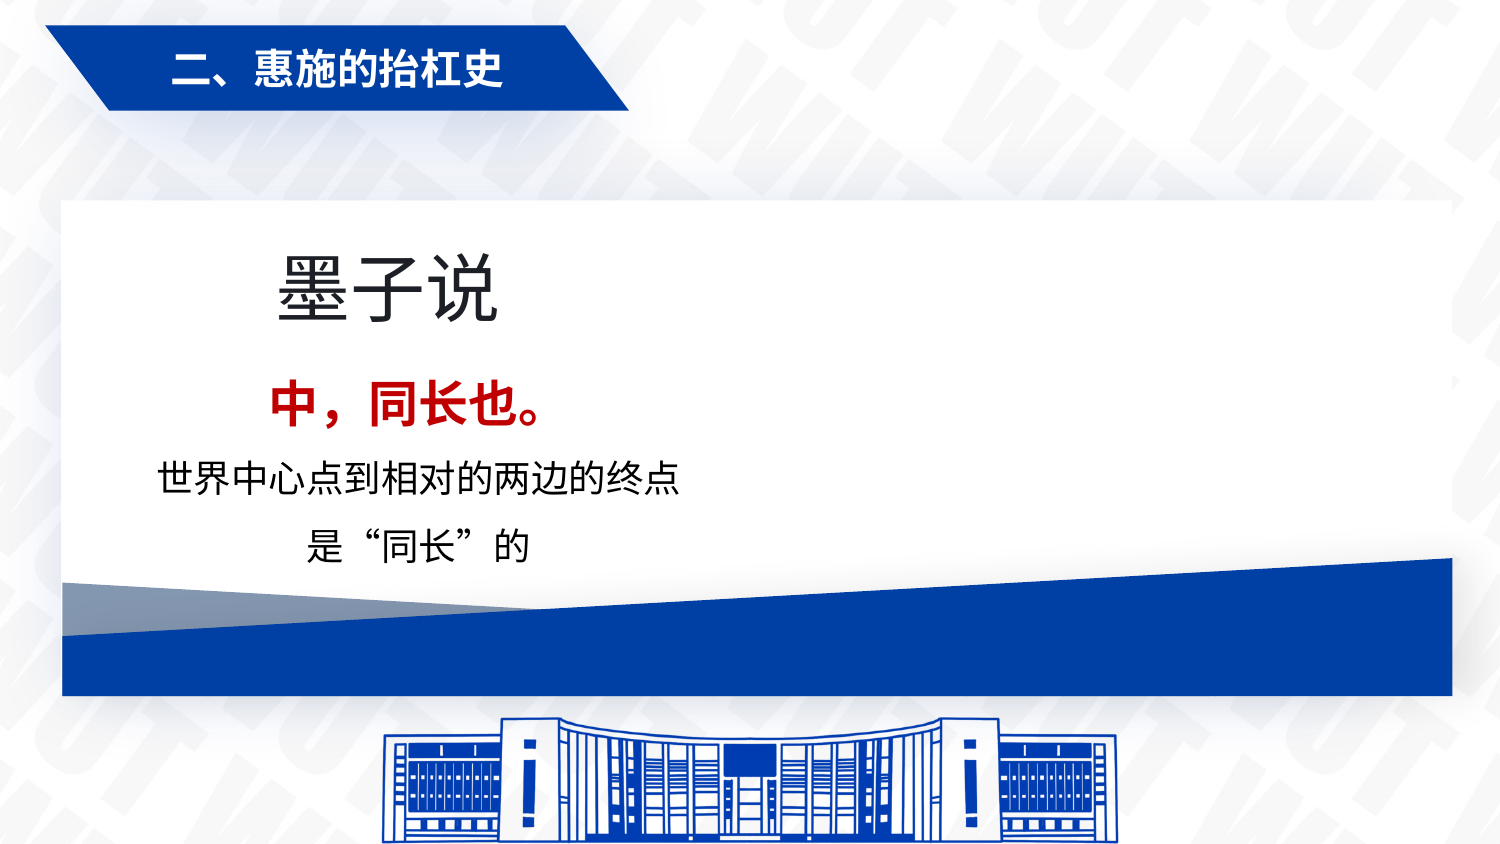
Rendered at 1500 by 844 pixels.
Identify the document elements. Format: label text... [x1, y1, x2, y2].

text_box [62, 582, 446, 635]
text_box 中，同长也。 世界中心点到相对的两边的终点 是“同长”的 [59, 335, 778, 576]
text_box [61, 200, 1452, 635]
text_box [61, 557, 1454, 698]
picture [0, 0, 1500, 844]
text_box 二、惠施的抬杠史 [44, 24, 630, 112]
text_box 墨子说 [208, 196, 567, 332]
